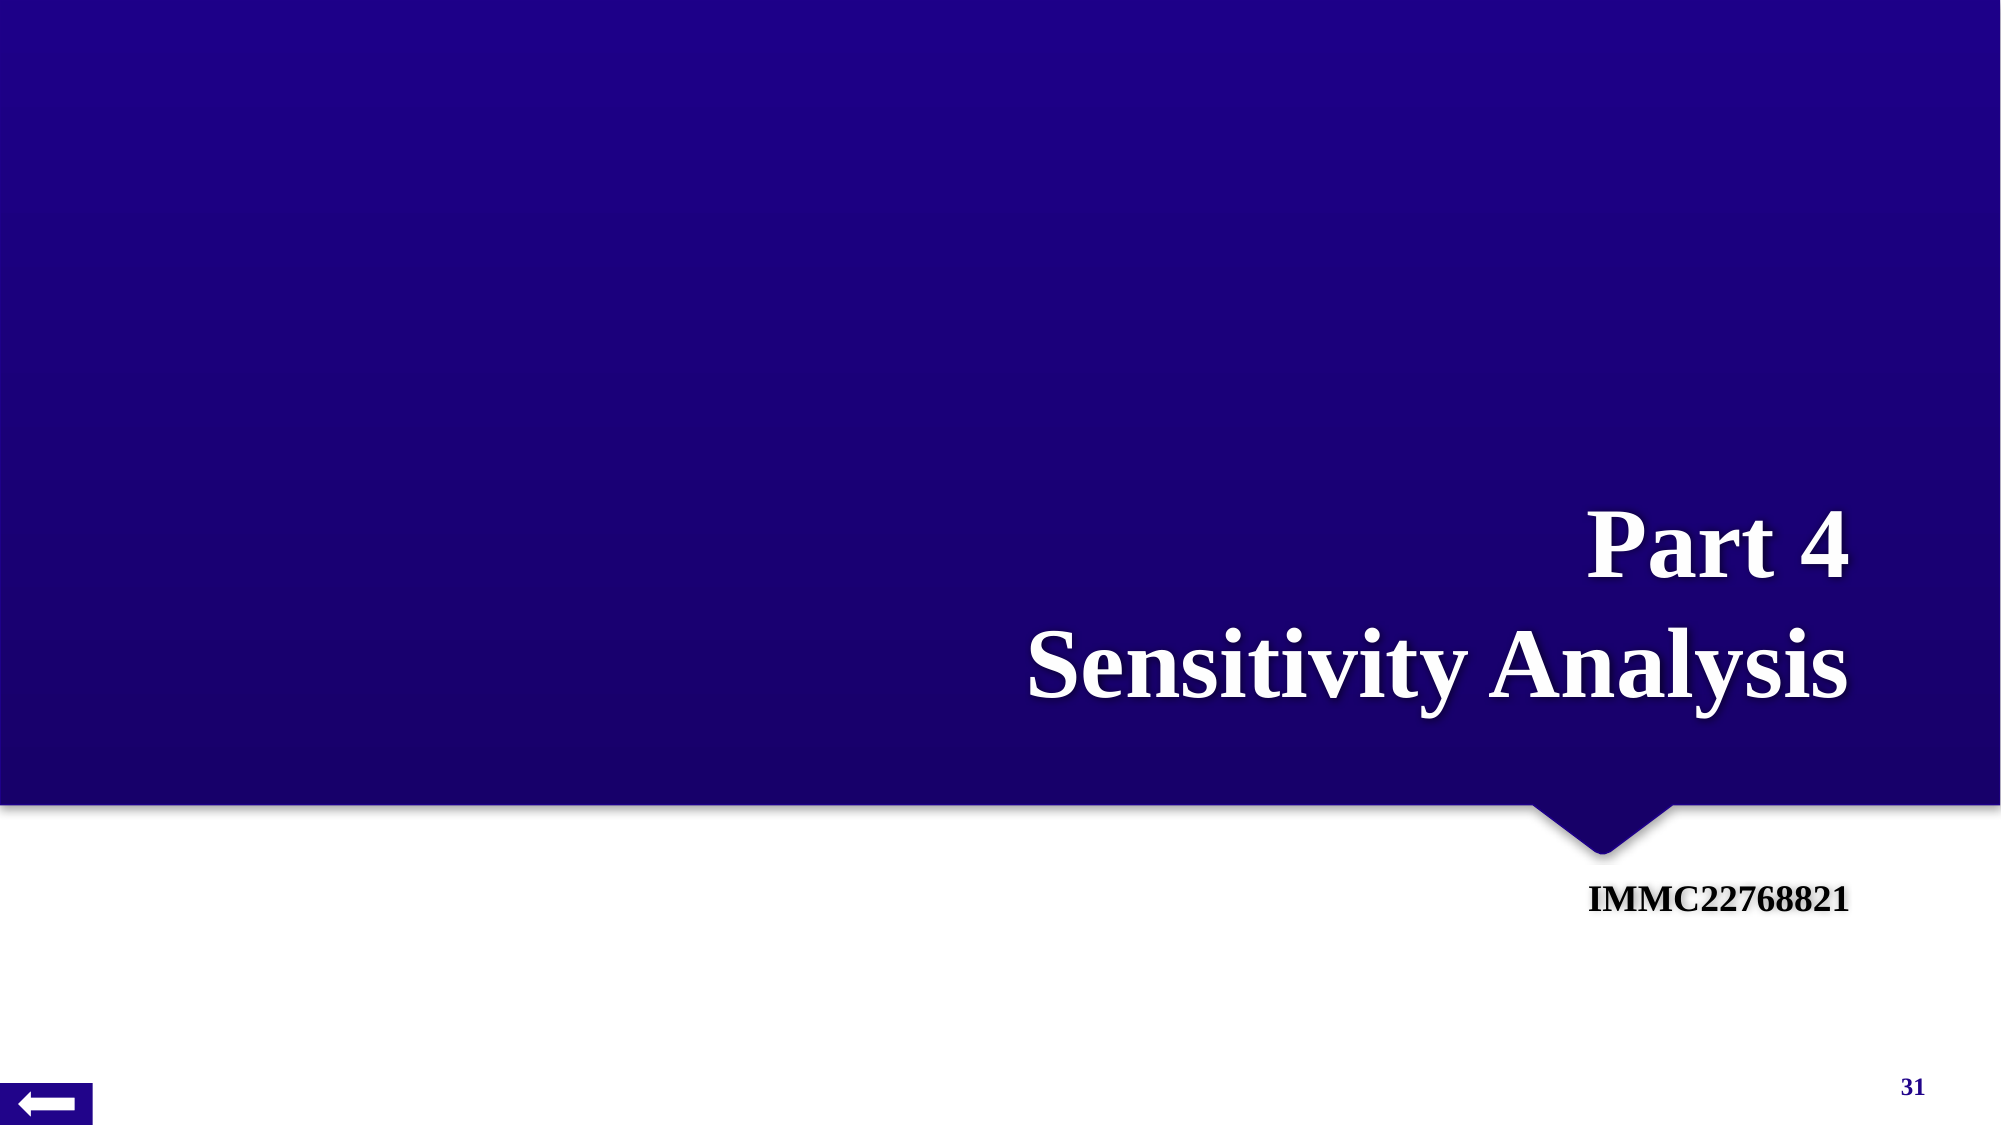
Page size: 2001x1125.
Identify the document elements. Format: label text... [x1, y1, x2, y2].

text_box [0, 1081, 95, 1125]
list IMMC22768821 [132, 866, 1866, 938]
text_box 31 [1885, 1062, 2000, 1108]
title Part 4 Sensitivity Analysis [132, 484, 1866, 726]
